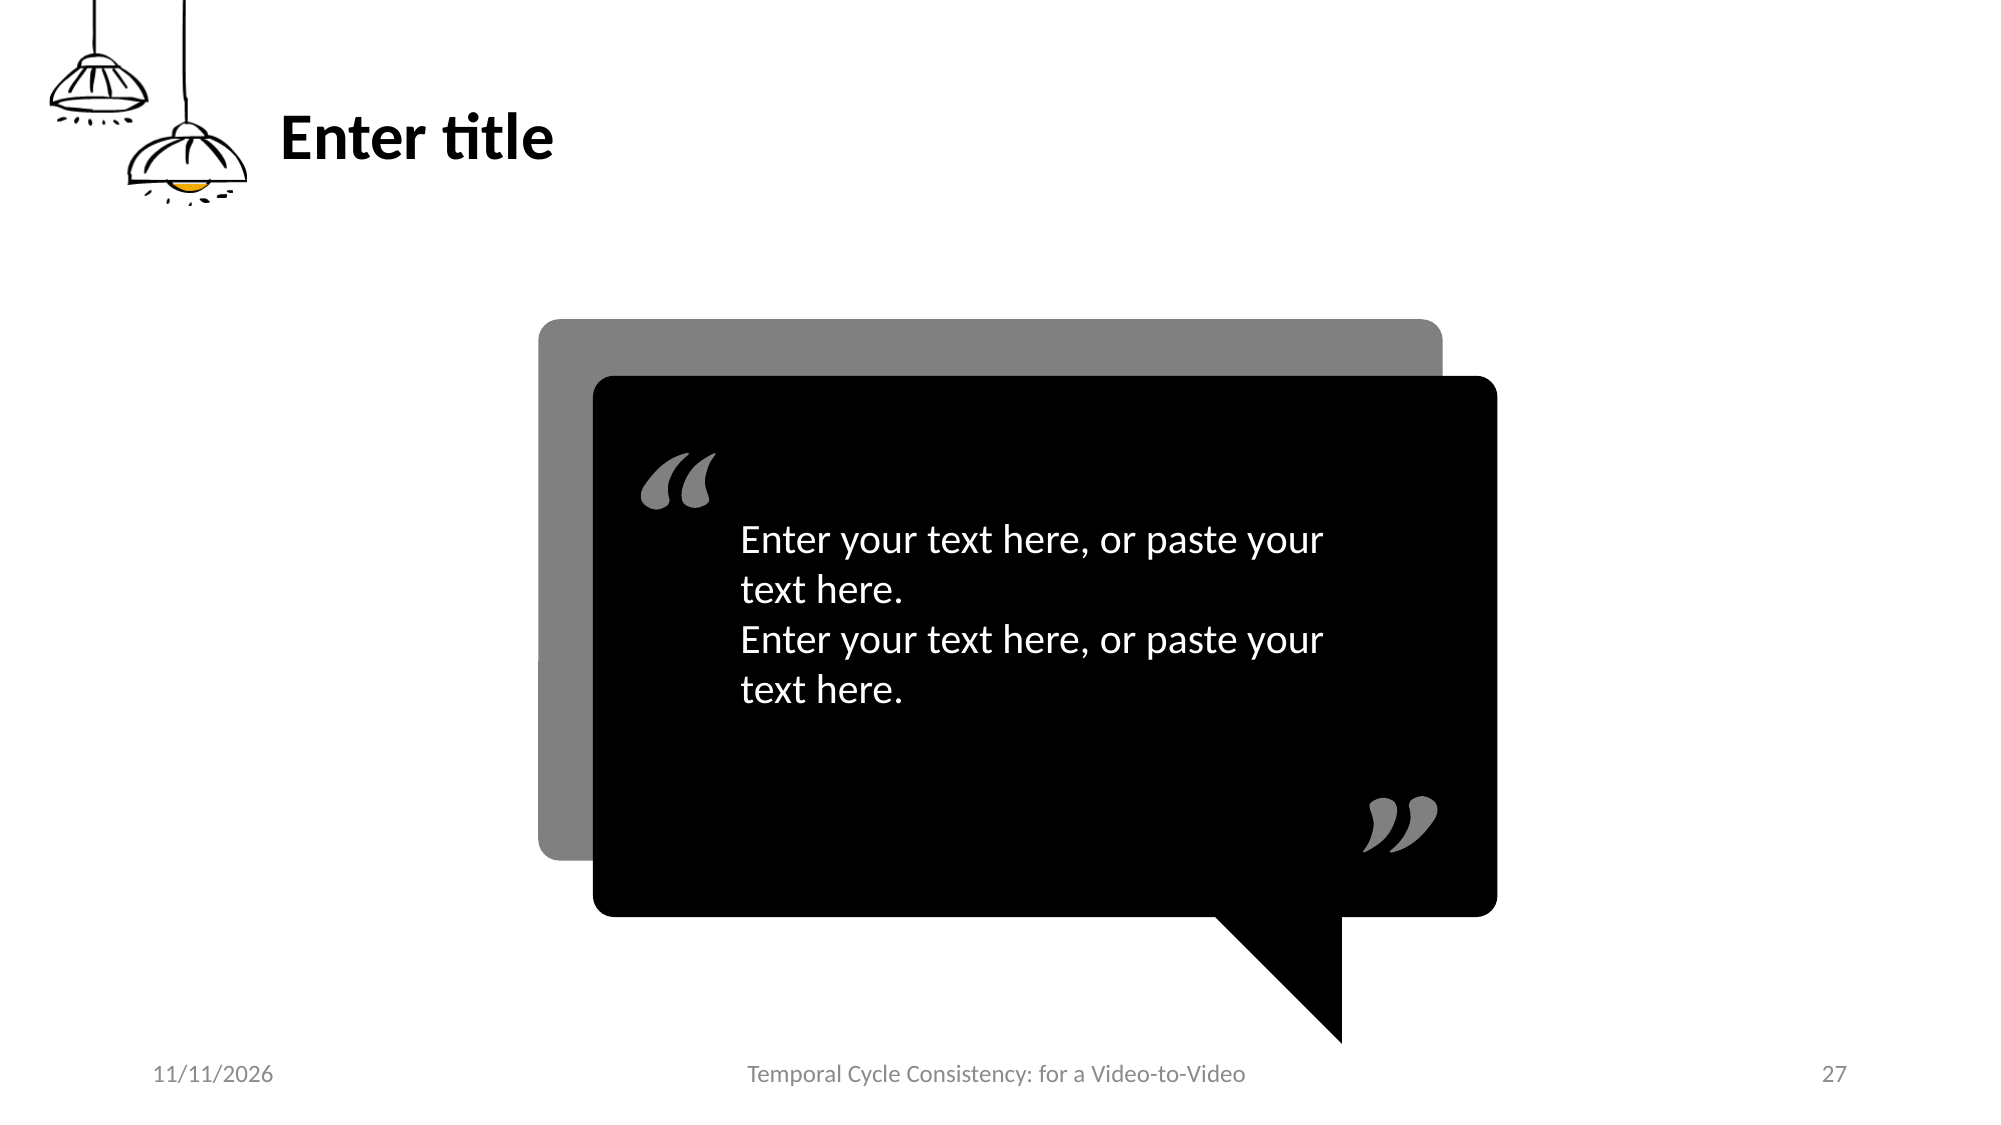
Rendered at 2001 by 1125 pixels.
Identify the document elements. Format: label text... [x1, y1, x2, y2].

text_box [537, 318, 1444, 862]
text_box Enter your text here, or paste your text here. Enter your text here, or paste your text here. [725, 447, 1377, 851]
text_box [1363, 797, 1398, 853]
footer Temporal Cycle Consistency: for a Video-to-Video [662, 1042, 1338, 1103]
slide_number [137, 1042, 588, 1103]
text_box [1389, 796, 1438, 853]
text_box [591, 374, 1499, 1047]
slide_number 27 [1412, 1042, 1863, 1103]
text_box [640, 452, 689, 510]
title Enter title [265, 100, 1876, 238]
text_box [681, 453, 716, 508]
picture [49, 0, 247, 206]
